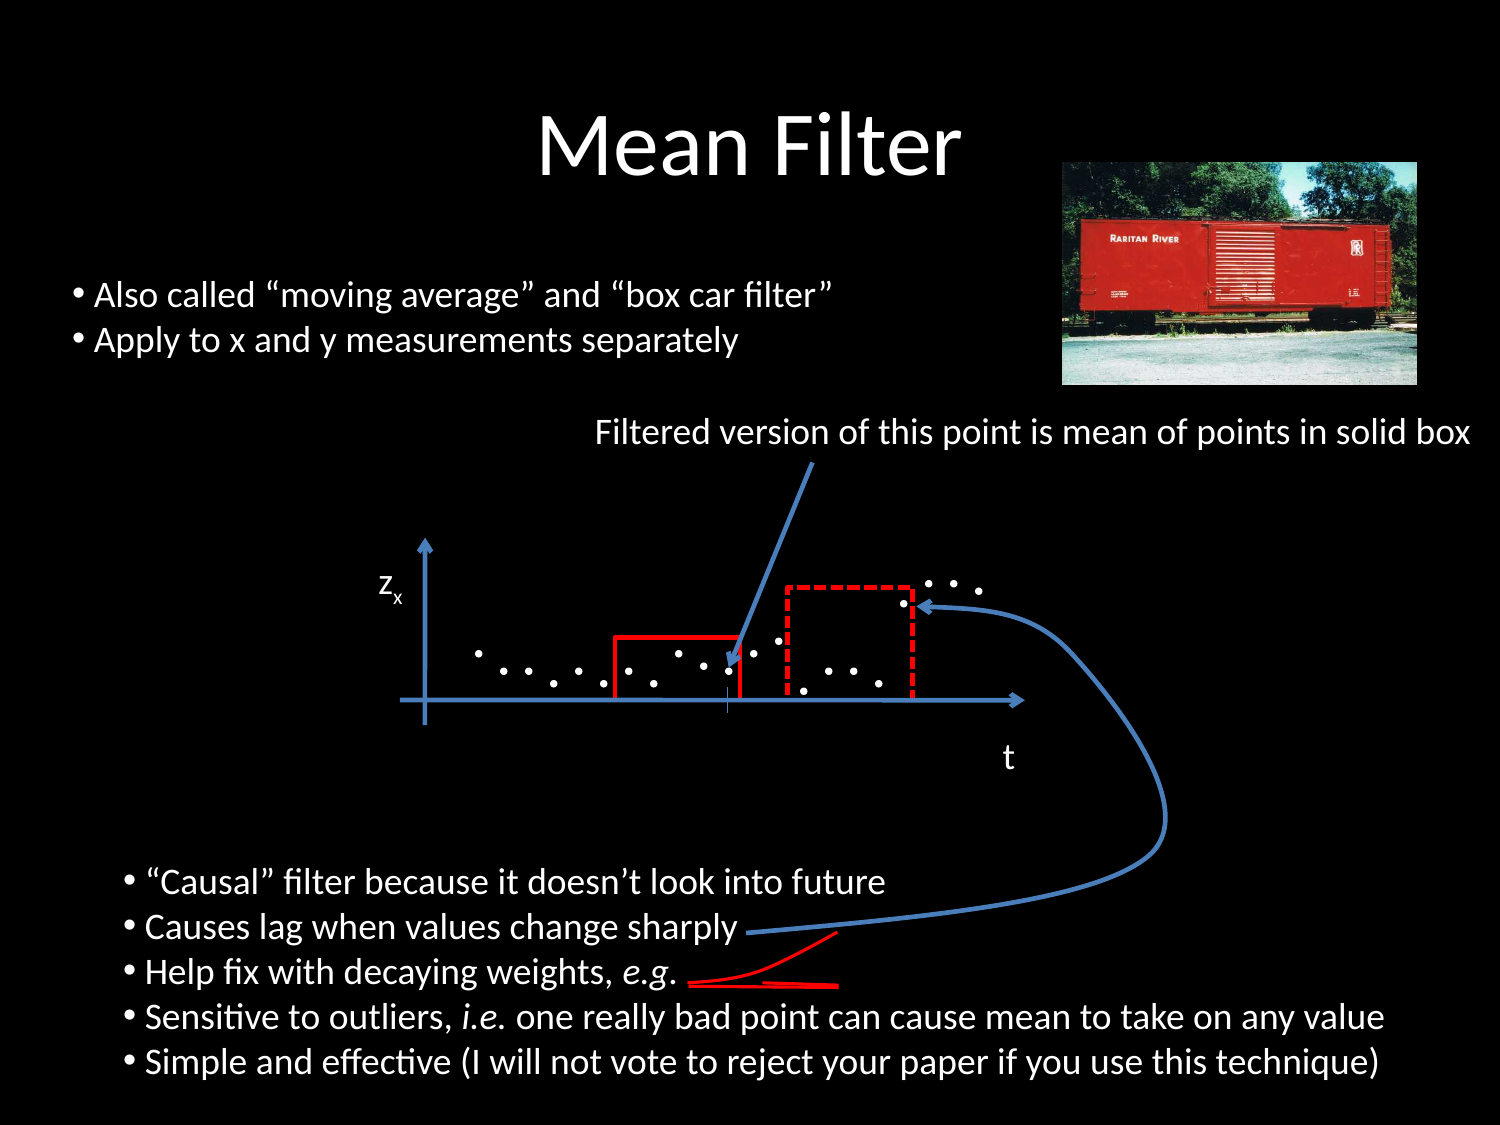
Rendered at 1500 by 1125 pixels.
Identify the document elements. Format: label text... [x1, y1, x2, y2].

text_box [822, 665, 835, 678]
text_box [772, 635, 785, 648]
text_box [573, 665, 585, 678]
text_box [785, 585, 915, 697]
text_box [687, 931, 839, 988]
text_box Also called “moving average” and “box car filter” Apply to x and y measurements separately [57, 262, 850, 368]
text_box [547, 677, 560, 690]
picture [1062, 162, 1417, 386]
text_box [723, 665, 735, 678]
text_box [648, 677, 660, 690]
text_box Filtered version of this point is mean of points in solid box [580, 399, 1487, 460]
text_box [747, 647, 760, 660]
text_box [697, 660, 710, 672]
text_box [522, 665, 535, 678]
text_box “Causal” filter because it doesn’t look into future Causes lag when values change sharply Help fix with decaying weights, e.g. Sensitive to outliers, i.e. one really bad point can cause mean to take on any value Simple and effective (I will not vote to reject your paper if you use this technique) [108, 849, 1405, 1090]
text_box [897, 597, 910, 610]
text_box [948, 577, 960, 590]
text_box zx [363, 549, 418, 616]
text_box [972, 585, 985, 597]
text_box [922, 577, 935, 590]
text_box [798, 685, 810, 698]
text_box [667, 522, 874, 607]
text_box [613, 635, 742, 697]
text_box [672, 647, 685, 660]
text_box [873, 677, 879, 687]
text_box [747, 599, 1167, 930]
text_box [597, 677, 610, 690]
text_box [498, 665, 510, 678]
text_box [622, 665, 635, 678]
text_box [847, 665, 860, 678]
text_box [472, 647, 485, 660]
title Mean Filter [75, 45, 1425, 233]
